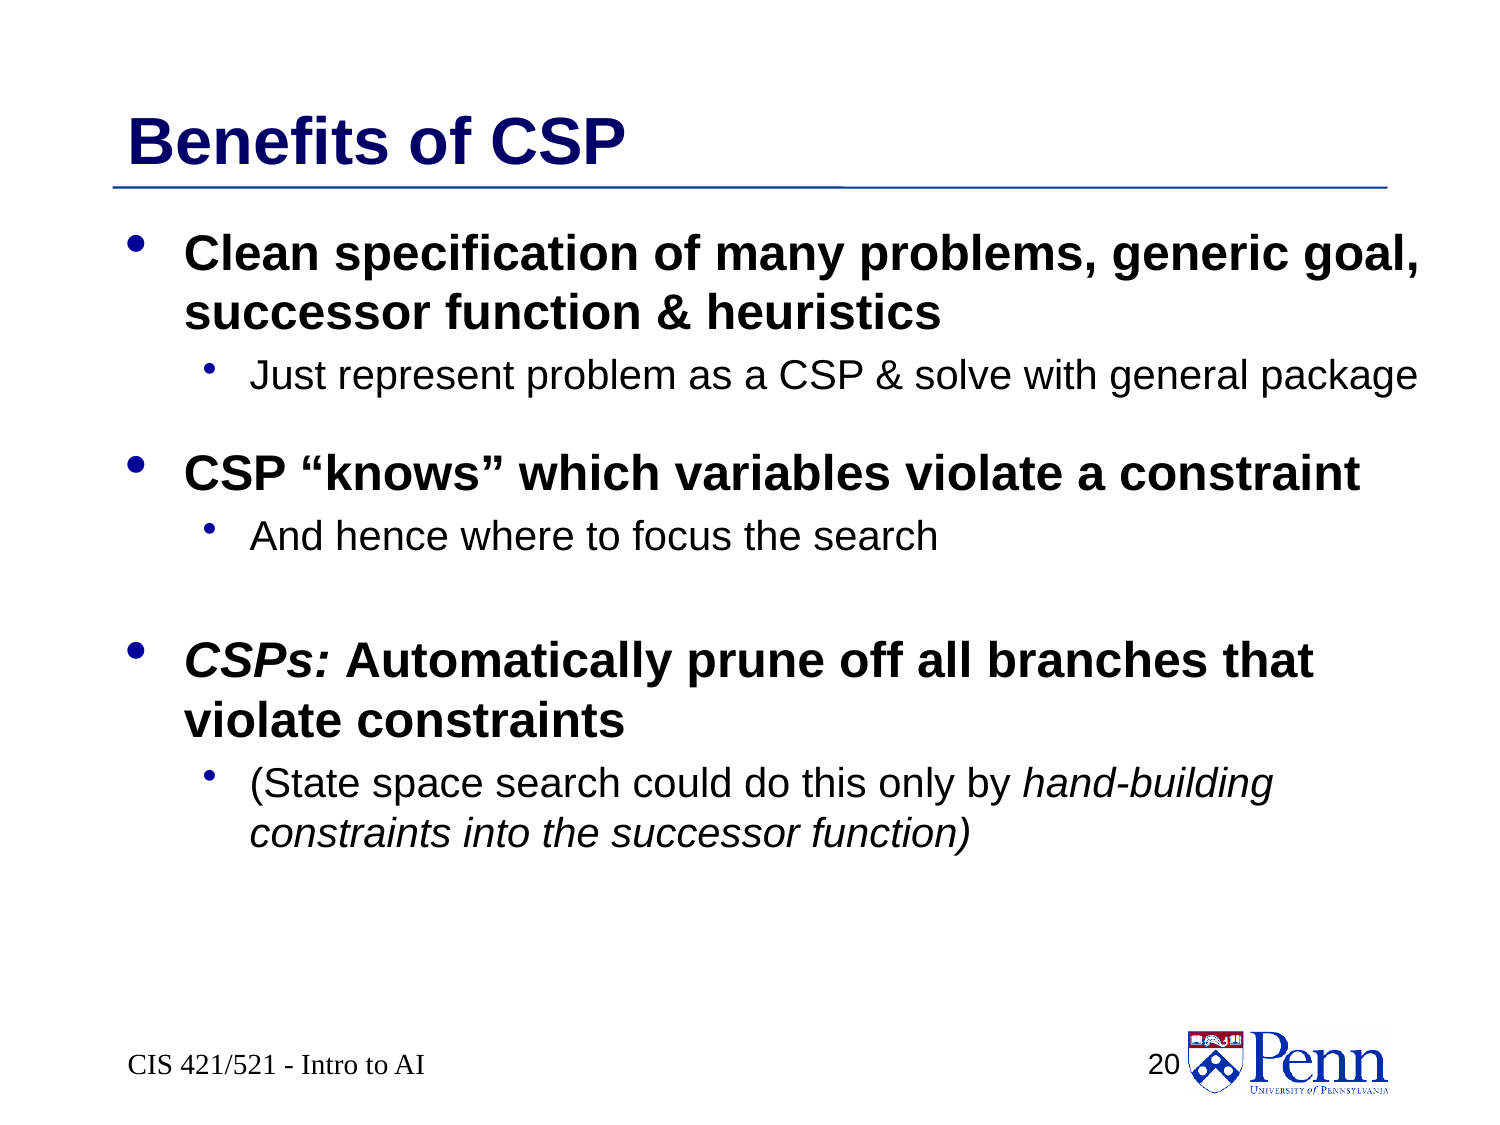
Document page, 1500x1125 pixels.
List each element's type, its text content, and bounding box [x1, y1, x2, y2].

slide_number 20 [1074, 1024, 1388, 1101]
slide_number CIS 421/521 - Intro to AI [112, 1024, 501, 1101]
title Benefits of CSP [112, 99, 1388, 176]
list Clean specification of many problems, generic goal, successor function & heuristics Just represent problem as a CSP & solve with general package CSP “knows” which variables violate a constraint And hence where to focus the search CSPs: Automatically prune off all branches that violate constraints (State space search could do this only by hand-building constraints into the successor function) [112, 212, 1451, 963]
